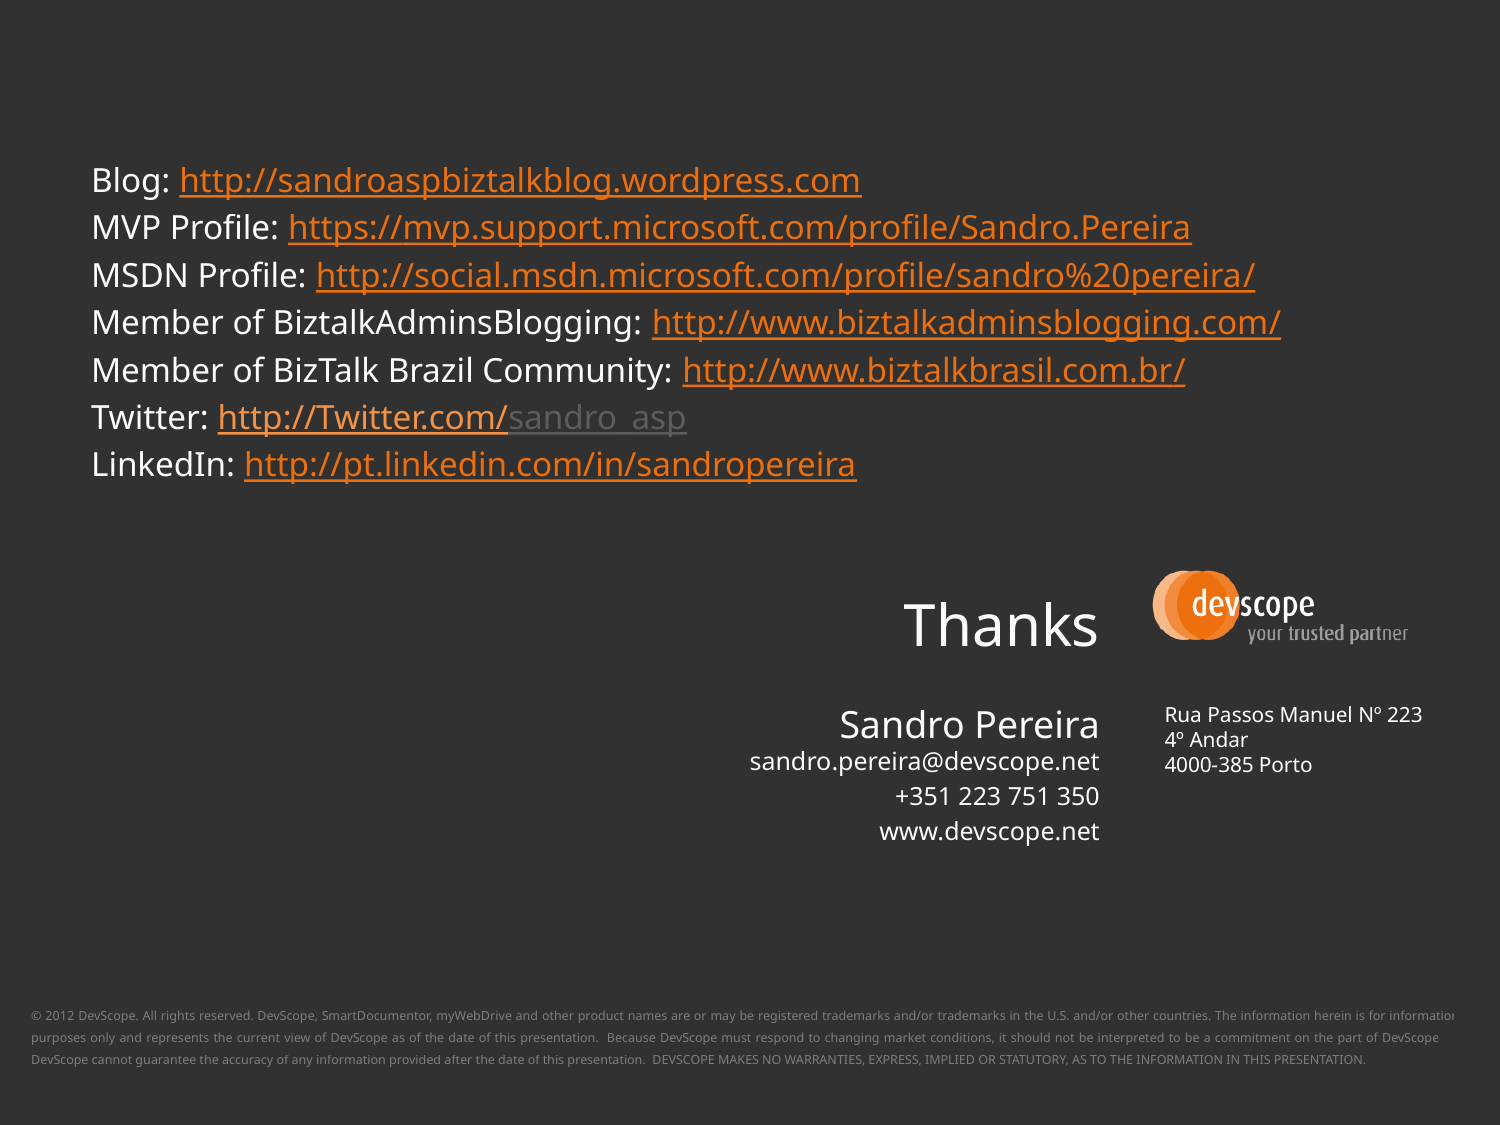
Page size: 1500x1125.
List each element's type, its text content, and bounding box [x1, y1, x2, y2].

list Sandro Pereira [443, 679, 1100, 745]
picture [1135, 551, 1425, 663]
text_box Blog: http://sandroaspbiztalkblog.wordpress.com MVP Profile: https://mvp.support.microsoft.com/profile/Sandro.Pereira MSDN Profile: http://social.msdn.microsoft.com/profile/sandro%20pereira/ Member of BiztalkAdminsBlogging: http://www.biztalkadminsblogging.com/ Member of BizTalk Brazil Community: http://www.biztalkbrasil.com.br/ Twitter: http://Twitter.com/sandro_asp LinkedIn: http://pt.linkedin.com/in/sandropereira [91, 187, 1400, 538]
list sandro.pereira@devscope.net +351 223 751 350 www.devscope.net [443, 745, 1100, 930]
list © 2012 DevScope. All rights reserved. DevScope, SmartDocumentor, myWebDrive and other product names are or may be registered trademarks and/or trademarks in the U.S. and/or other countries. The information herein is for informational purposes only and represents the current view of DevScope as of the date of this presentation. Because DevScope must respond to changing market conditions, it should not be interpreted to be a commitment on the part of DevScope, and DevScope cannot guarantee the accuracy of any information provided after the date of this presentation. DEVSCOPE MAKES NO WARRANTIES, EXPRESS, IMPLIED OR STATUTORY, AS TO THE INFORMATION IN THIS PRESENTATION. [31, 999, 1469, 1096]
list Thanks [443, 556, 1100, 657]
text_box Rua Passos Manuel Nº 223 4º Andar 4000-385 Porto [1149, 694, 1469, 784]
